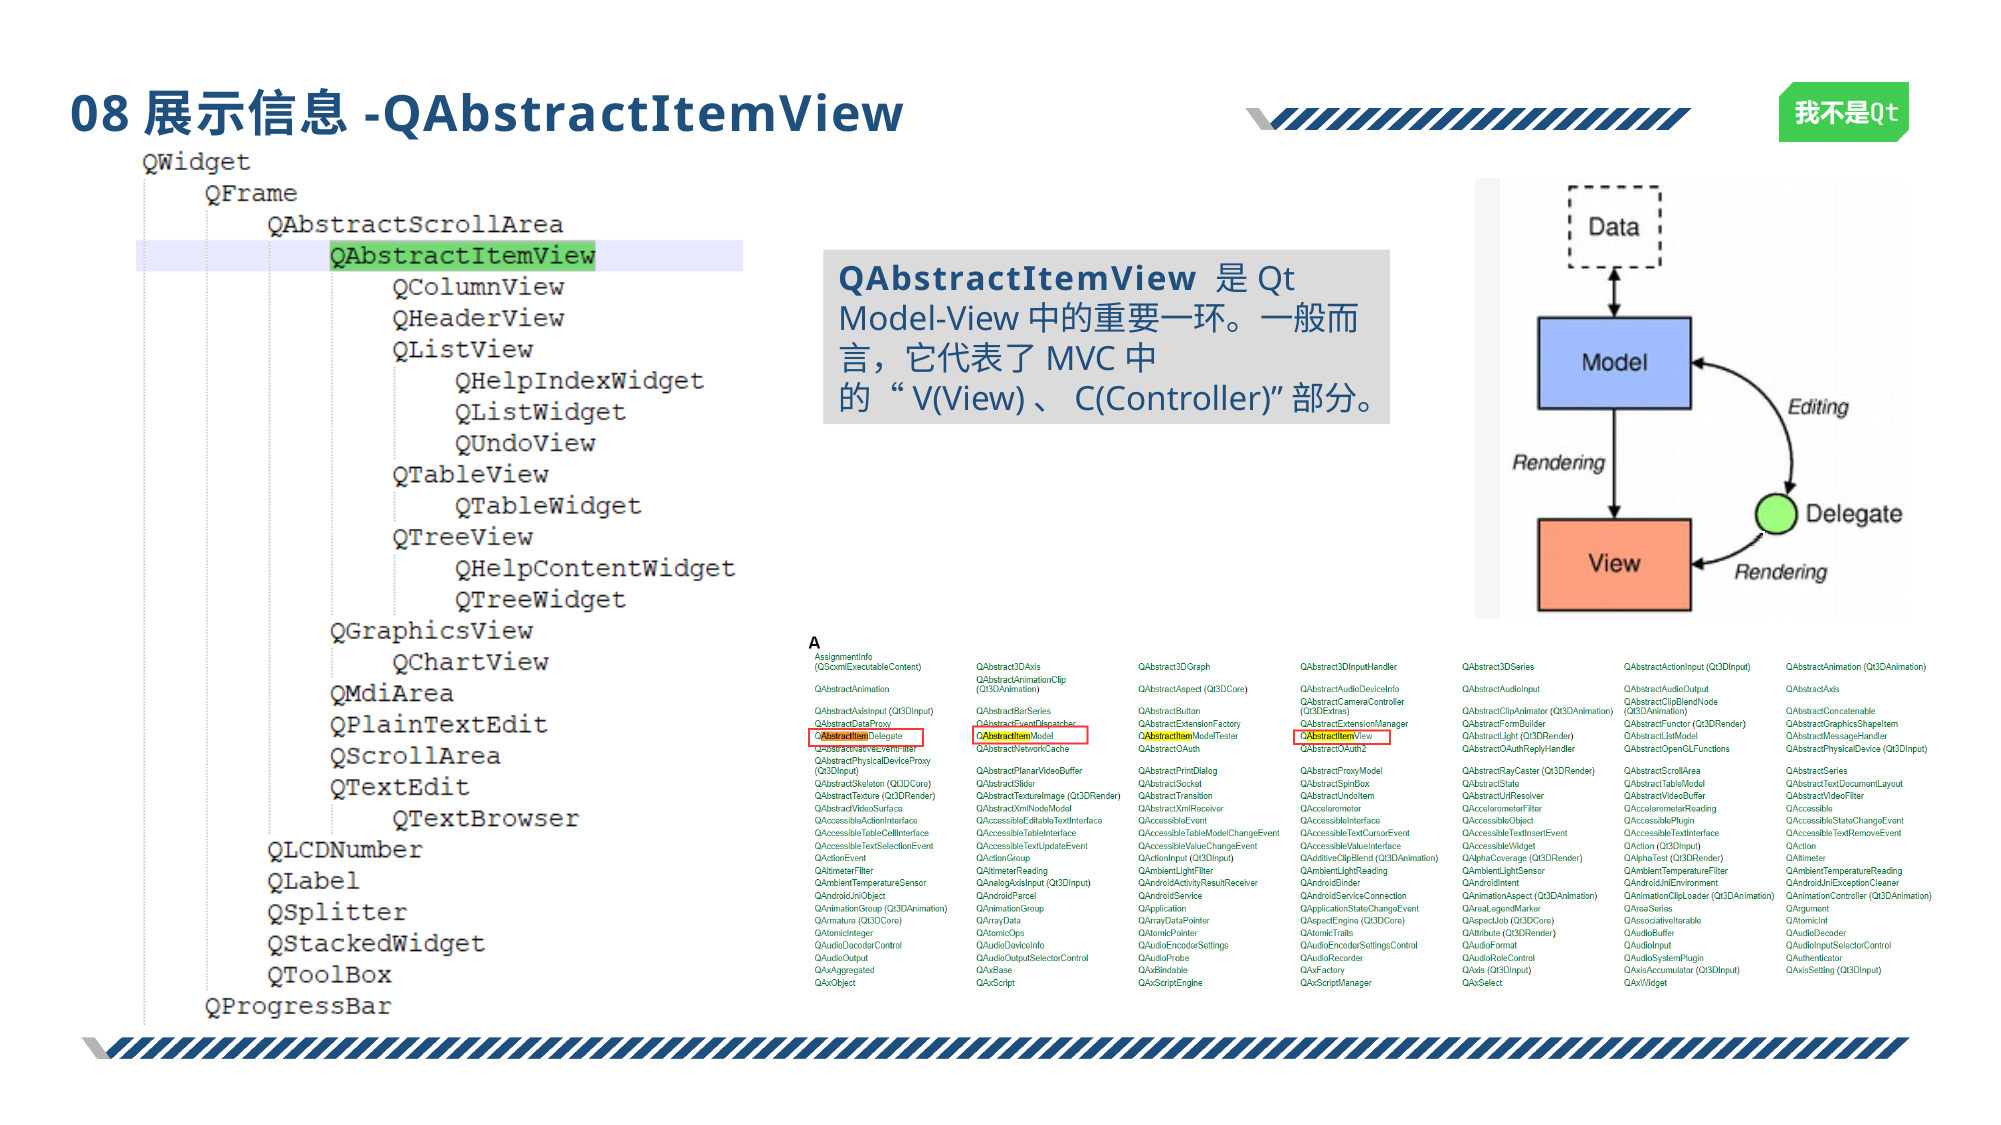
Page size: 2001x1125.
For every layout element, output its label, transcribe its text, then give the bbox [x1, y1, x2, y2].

text_box QAbstractItemView 是Qt Model-View中的重要一环。一般而言，它代表了MVC中的“V(View)、C(Controller)”部分。 [823, 249, 1391, 425]
picture [81, 1037, 1910, 1059]
picture [1475, 178, 1910, 619]
picture [1245, 108, 1692, 130]
picture [797, 626, 1933, 997]
picture [1779, 82, 1909, 142]
picture [136, 145, 744, 1025]
text_box 08展示信息-QAbstractItemView [56, 73, 920, 149]
